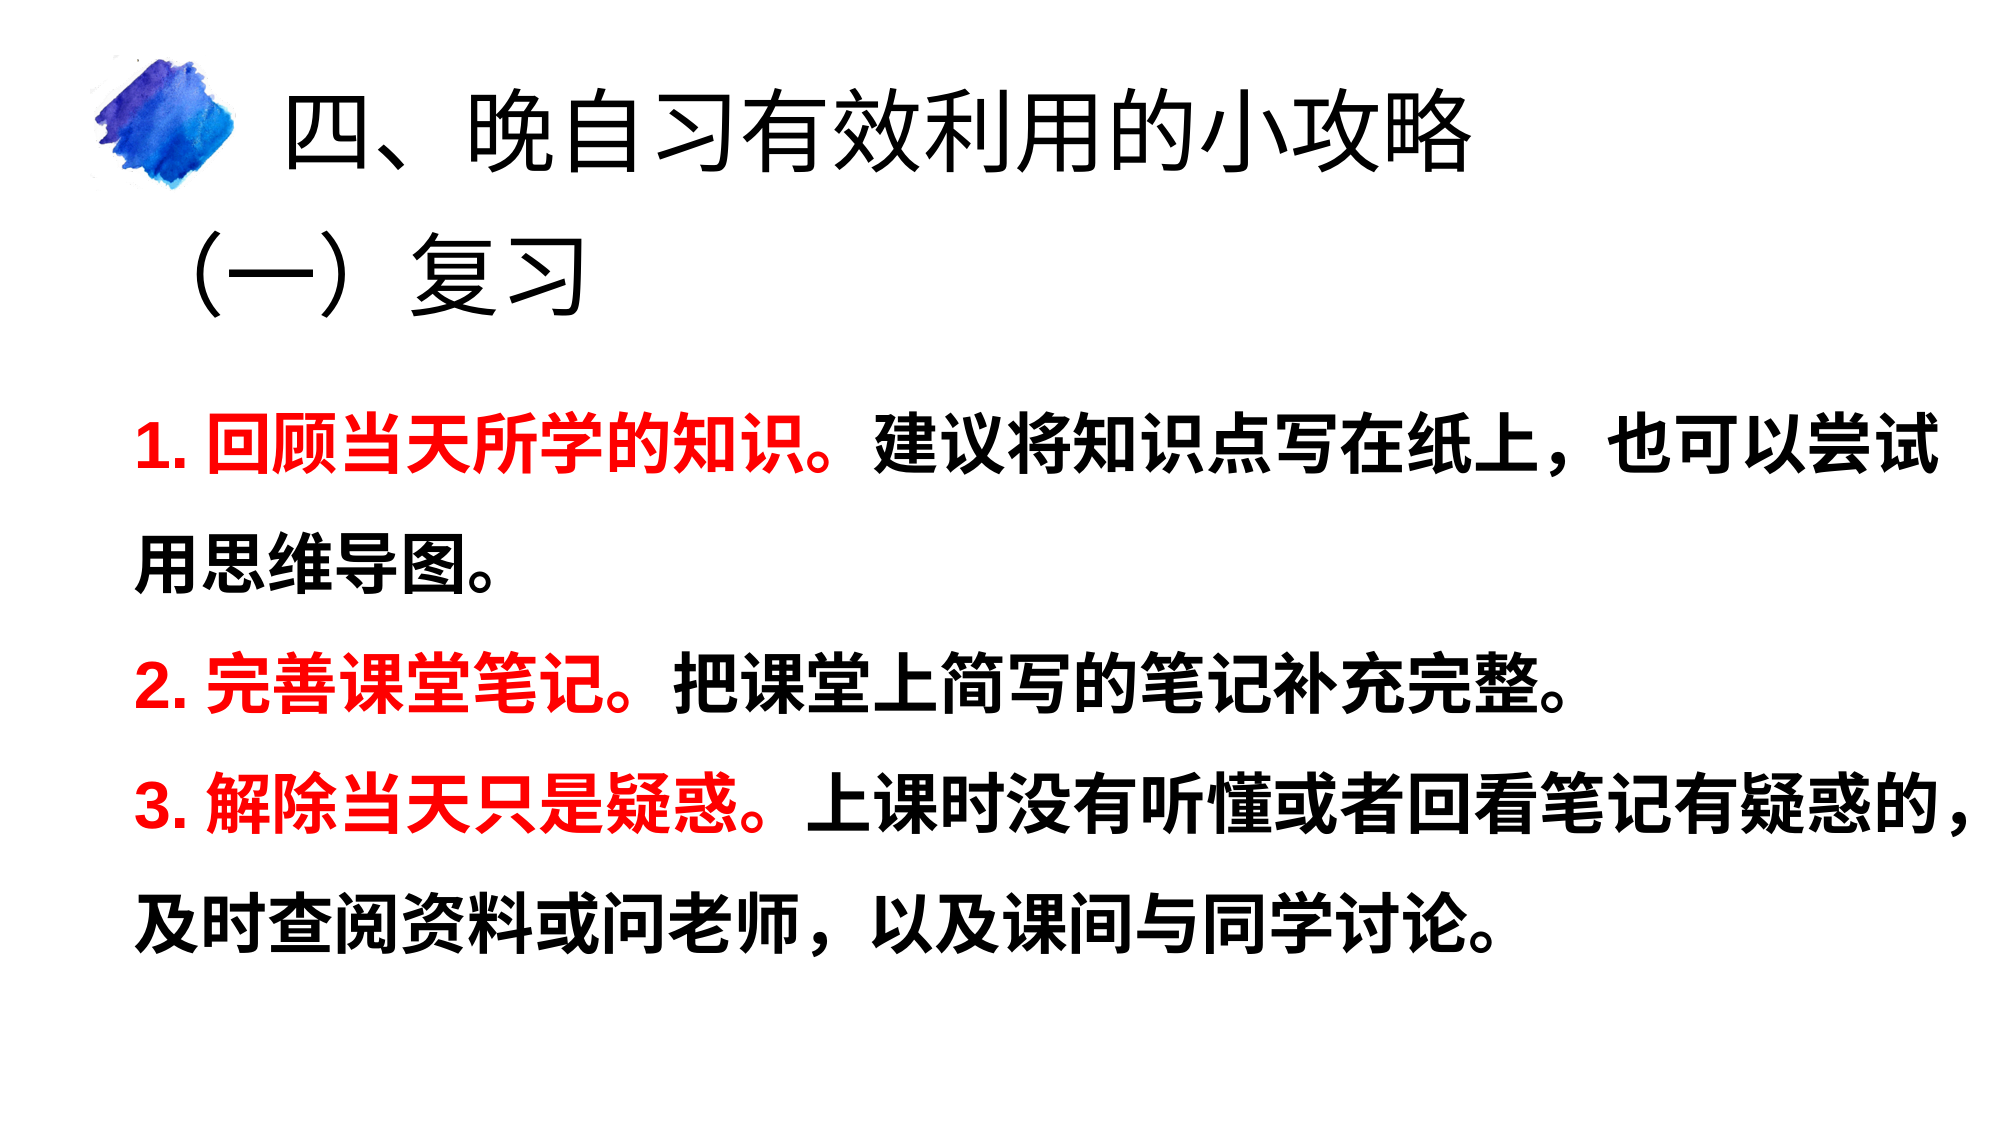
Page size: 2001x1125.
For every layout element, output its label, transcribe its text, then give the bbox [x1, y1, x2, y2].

picture [90, 55, 238, 193]
text_box 四、晚自习有效利用的小攻略 [266, 66, 1511, 192]
text_box （一）复习 [118, 210, 1363, 335]
text_box 1.回顾当天所学的知识。建议将知识点写在纸上，也可以尝试用思维导图。 2.完善课堂笔记。把课堂上简写的笔记补充完整。 3.解除当天只是疑惑。上课时没有听懂或者回看笔记有疑惑的，及时查阅资料或问老师，以及课间与同学讨论。 [118, 354, 2000, 969]
